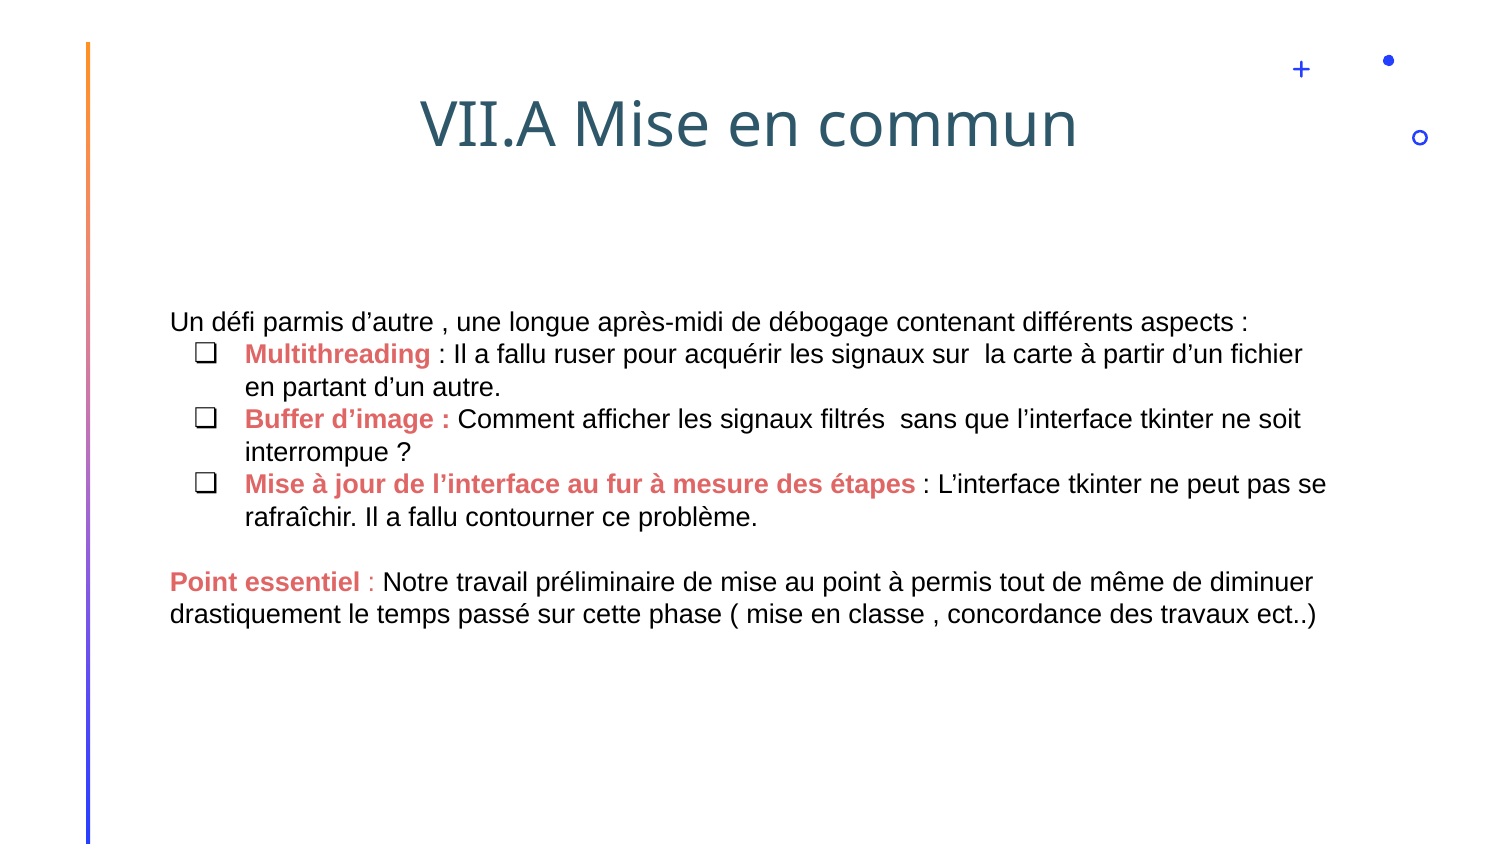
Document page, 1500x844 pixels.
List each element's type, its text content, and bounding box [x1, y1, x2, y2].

text_box Un défi parmis d’autre , une longue après-midi de débogage contenant différents aspects : Multithreading : Il a fallu ruser pour acquérir les signaux sur la carte à partir d’un fichier en partant d’un autre. Buffer d’image : Comment afficher les signaux filtrés sans que l’interface tkinter ne soit interrompue ? Mise à jour de l’interface au fur à mesure des étapes : L’interface tkinter ne peut pas se rafraîchir. Il a fallu contourner ce problème. Point essentiel : Notre travail préliminaire de mise au point à permis tout de même de diminuer drastiquement le temps passé sur cette phase ( mise en classe , concordance des travaux ect..) [154, 289, 1346, 645]
picture [85, 41, 91, 844]
title VII.A Mise en commun [103, 44, 1398, 208]
